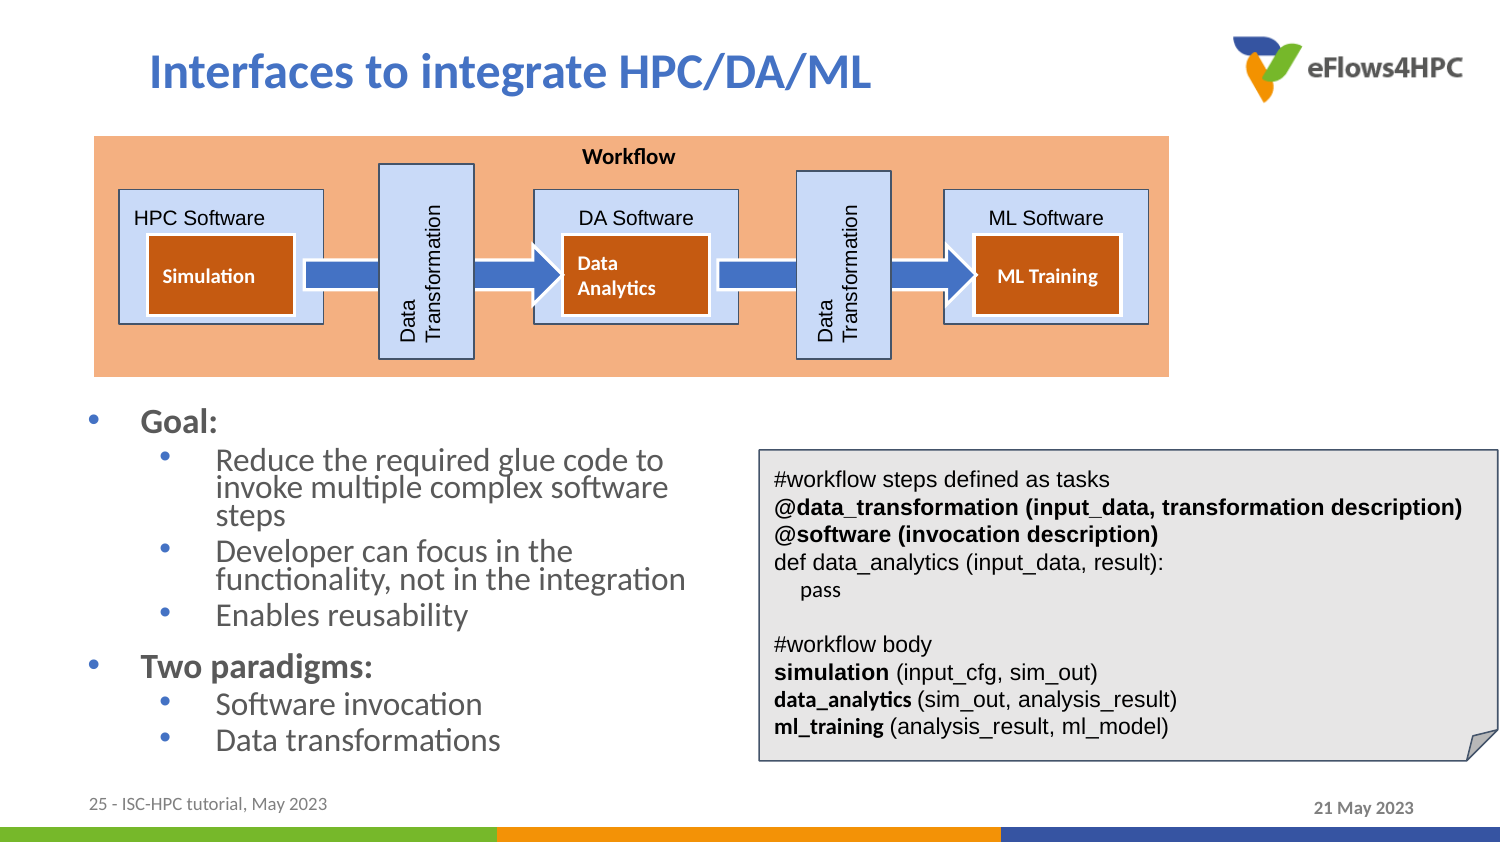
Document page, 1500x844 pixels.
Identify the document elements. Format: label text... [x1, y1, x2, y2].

picture [1202, 23, 1487, 121]
text_box Workflow [92, 134, 1171, 379]
text_box ML Training [974, 234, 1122, 316]
text_box [717, 259, 796, 290]
text_box DA Software [534, 189, 739, 325]
text_box [474, 245, 563, 305]
text_box Data Transformation [796, 170, 892, 359]
list Goal: Reduce the required glue code to invoke multiple complex software steps Developer can focus in the functionality, not in the integration Enables reusability Two paradigms: Software invocation Data transformations [69, 395, 750, 767]
text_box [892, 245, 977, 305]
text_box Data Analytics [562, 234, 710, 316]
text_box HPC Software [119, 189, 324, 325]
text_box ML Software [944, 189, 1149, 325]
text_box Data Transformation [379, 163, 474, 359]
title Interfaces to integrate HPC/DA/ML [134, 38, 1212, 110]
text_box [304, 259, 379, 290]
text_box Simulation [147, 234, 295, 316]
text_box #workflow steps defined as tasks @data_transformation (input_data, transformation description) @software (invocation description) def data_analytics (input_data, result): pass #workflow body simulation (input_cfg, sim_out) data_analytics (sim_out, analysis_result) ml_training (analysis_result, ml_model) [759, 449, 1498, 761]
